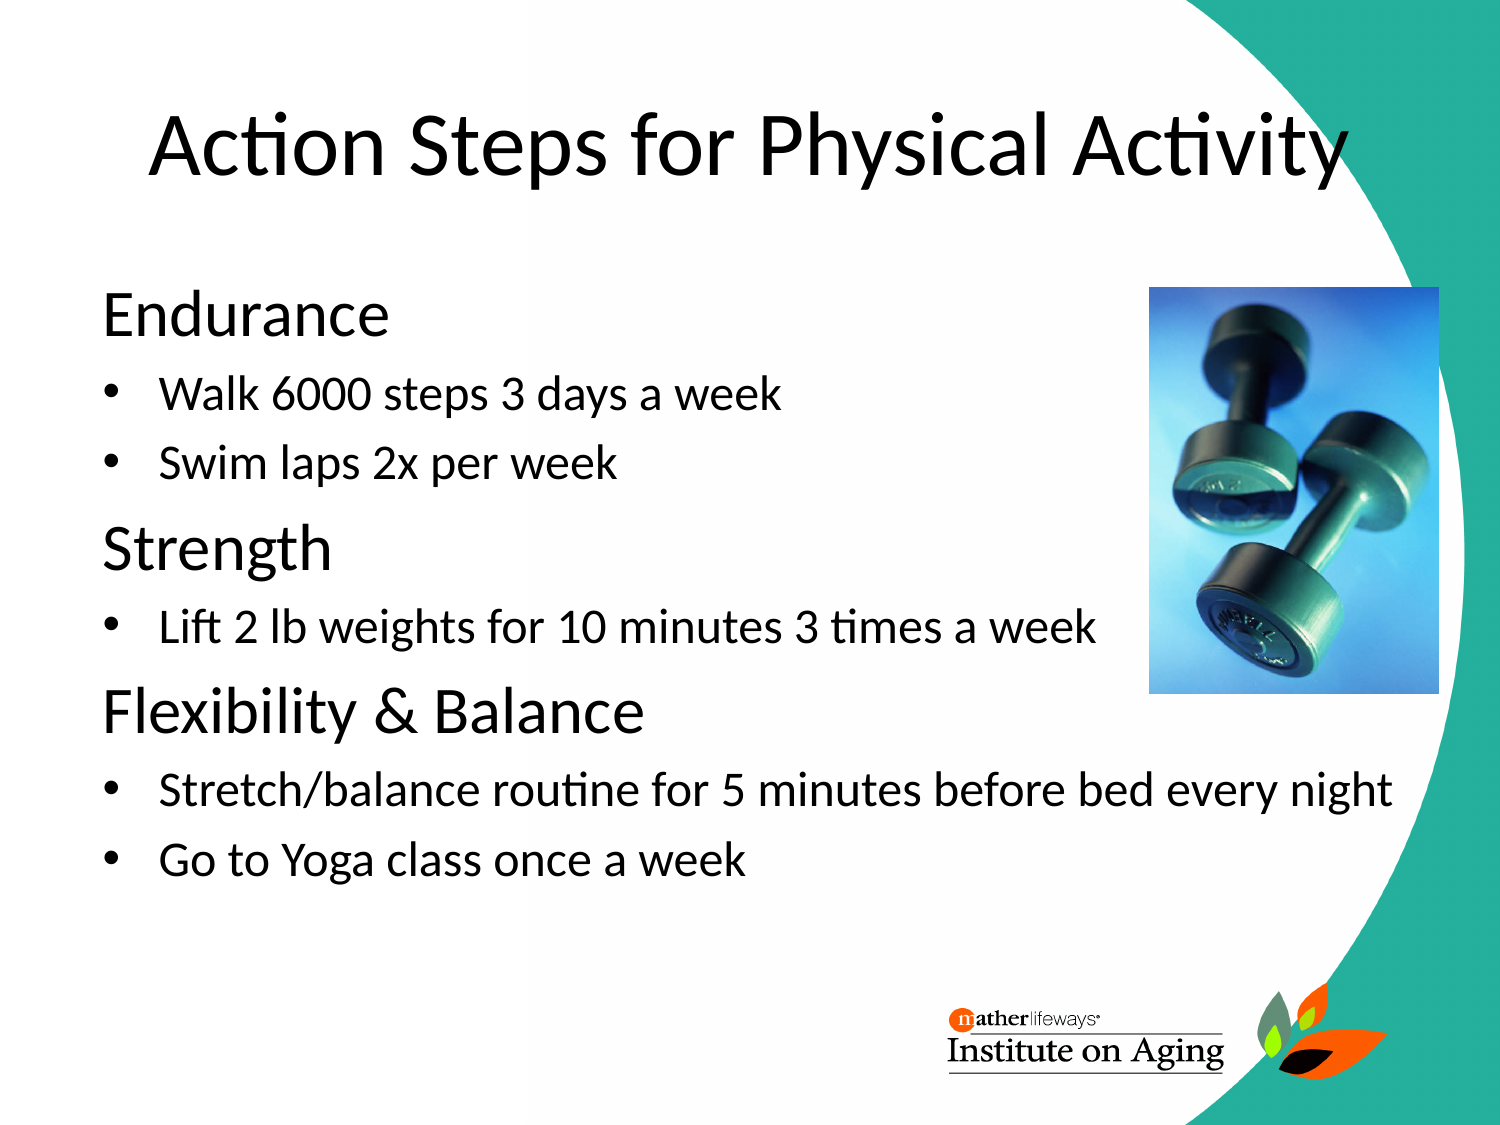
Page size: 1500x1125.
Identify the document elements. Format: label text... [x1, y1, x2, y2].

list Endurance Walk 6000 steps 3 days a week Swim laps 2x per week Strength Lift 2 lb weights for 10 minutes 3 times a week Flexibility & Balance Stretch/balance routine for 5 minutes before bed every night Go to Yoga class once a week [87, 262, 1438, 1100]
title Action Steps for Physical Activity [75, 45, 1425, 233]
picture [525, 0, 1500, 1125]
